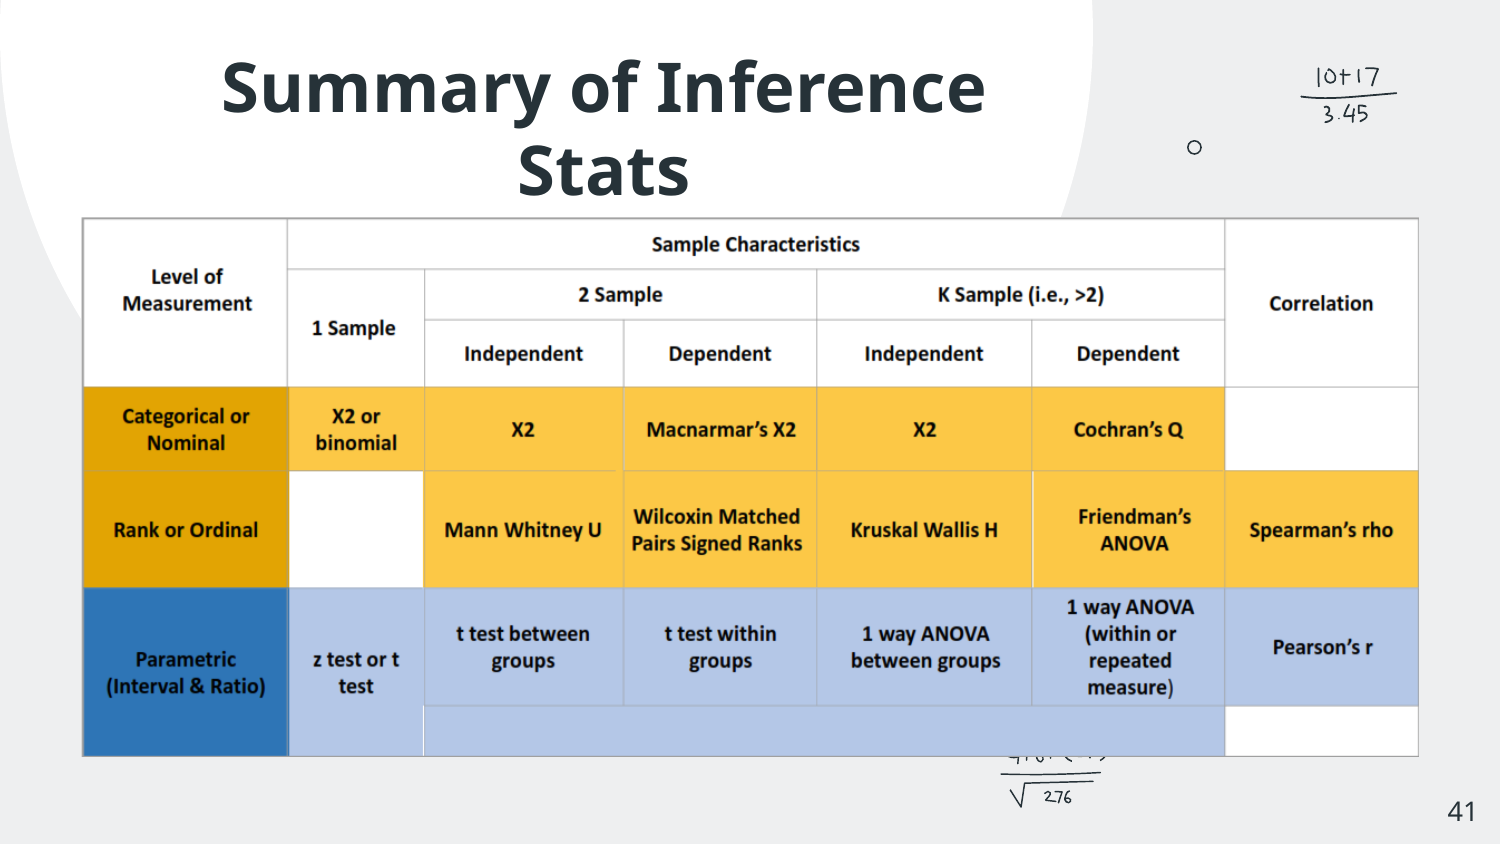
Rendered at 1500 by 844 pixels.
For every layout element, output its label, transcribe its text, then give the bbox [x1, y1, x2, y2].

title Summary of Inference Stats [116, 87, 1093, 166]
picture [80, 217, 1419, 757]
slide_number 41 [1403, 779, 1494, 844]
